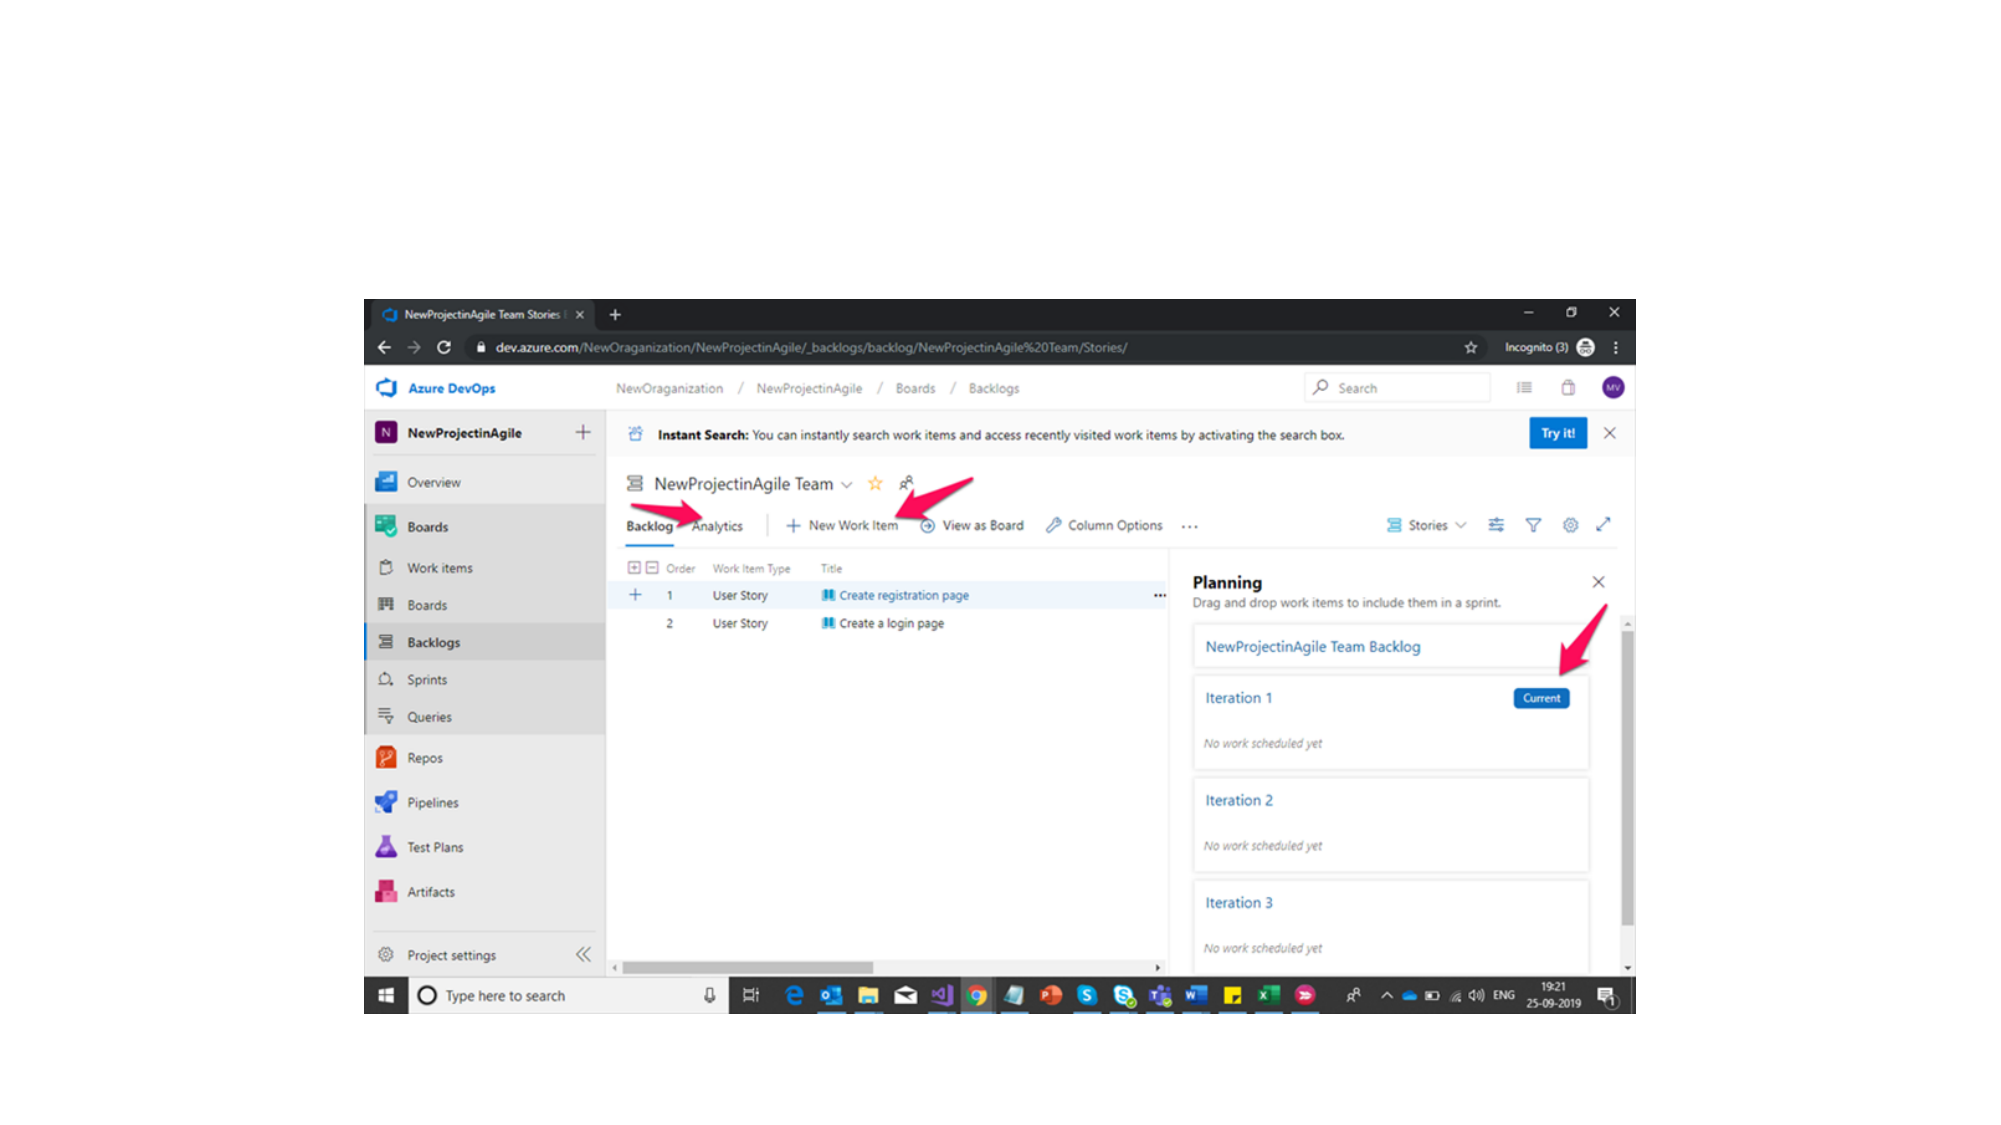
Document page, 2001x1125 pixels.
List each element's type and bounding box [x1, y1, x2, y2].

list [364, 299, 1636, 1014]
